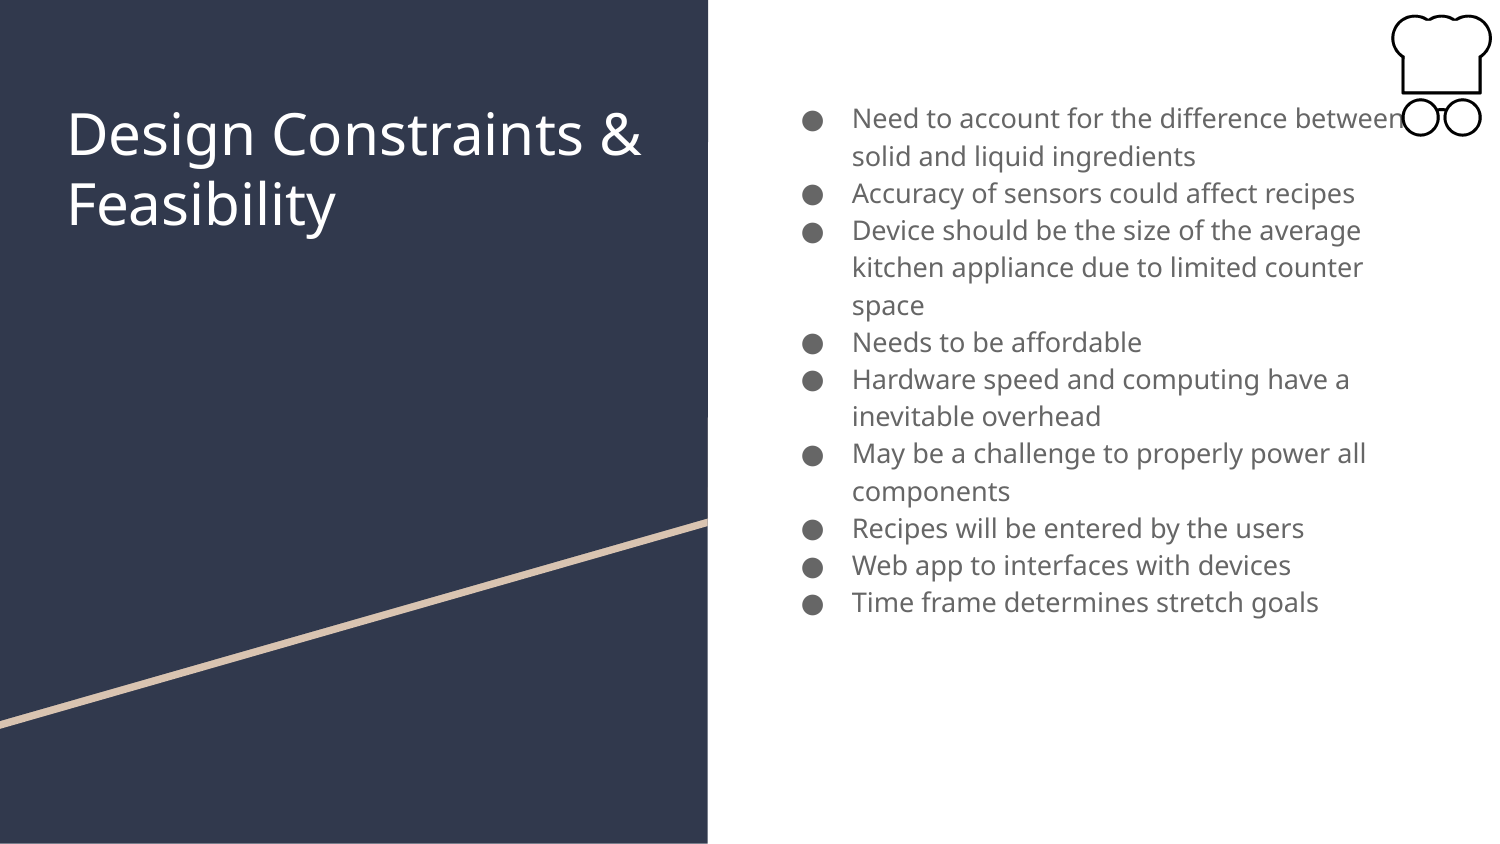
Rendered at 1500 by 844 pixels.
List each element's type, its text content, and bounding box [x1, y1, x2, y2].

picture [1385, 0, 1500, 149]
title Design Constraints & Feasibility [51, 82, 660, 494]
list Need to account for the difference between solid and liquid ingredients Accuracy of sensors could affect recipes Device should be the size of the average kitchen appliance due to limited counter space Needs to be affordable Hardware speed and computing have a inevitable overhead May be a challenge to properly power all components Recipes will be entered by the users Web app to interfaces with devices Time frame determines stretch goals [761, 82, 1446, 755]
